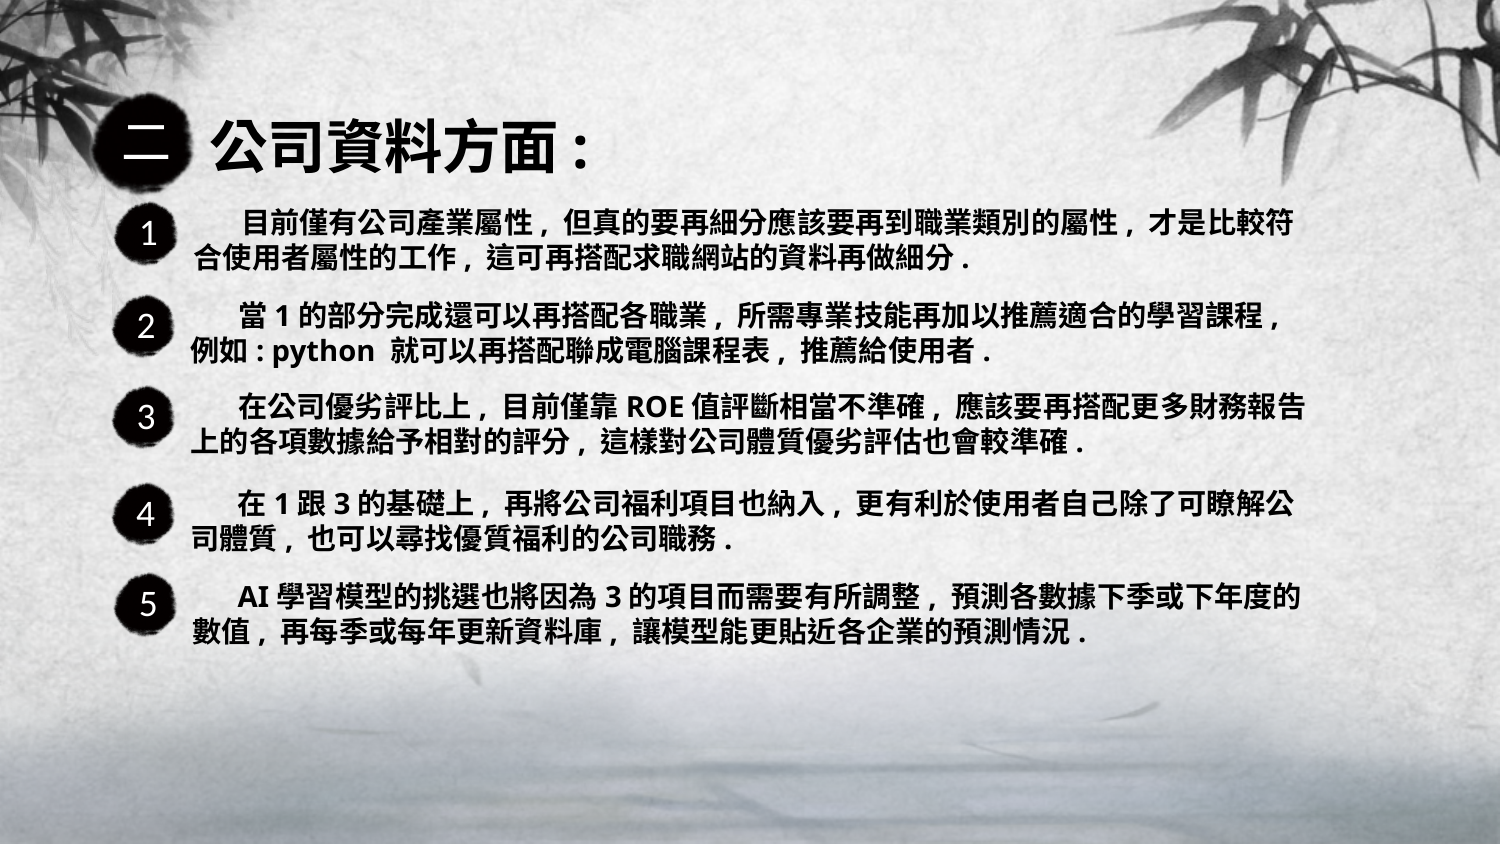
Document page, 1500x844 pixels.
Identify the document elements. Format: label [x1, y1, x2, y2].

text_box [110, 291, 1330, 376]
text_box [88, 90, 1439, 208]
text_box [111, 197, 1329, 284]
text_box [109, 477, 1329, 564]
text_box [112, 570, 1332, 657]
text_box [110, 380, 1330, 468]
picture [0, 0, 1500, 844]
